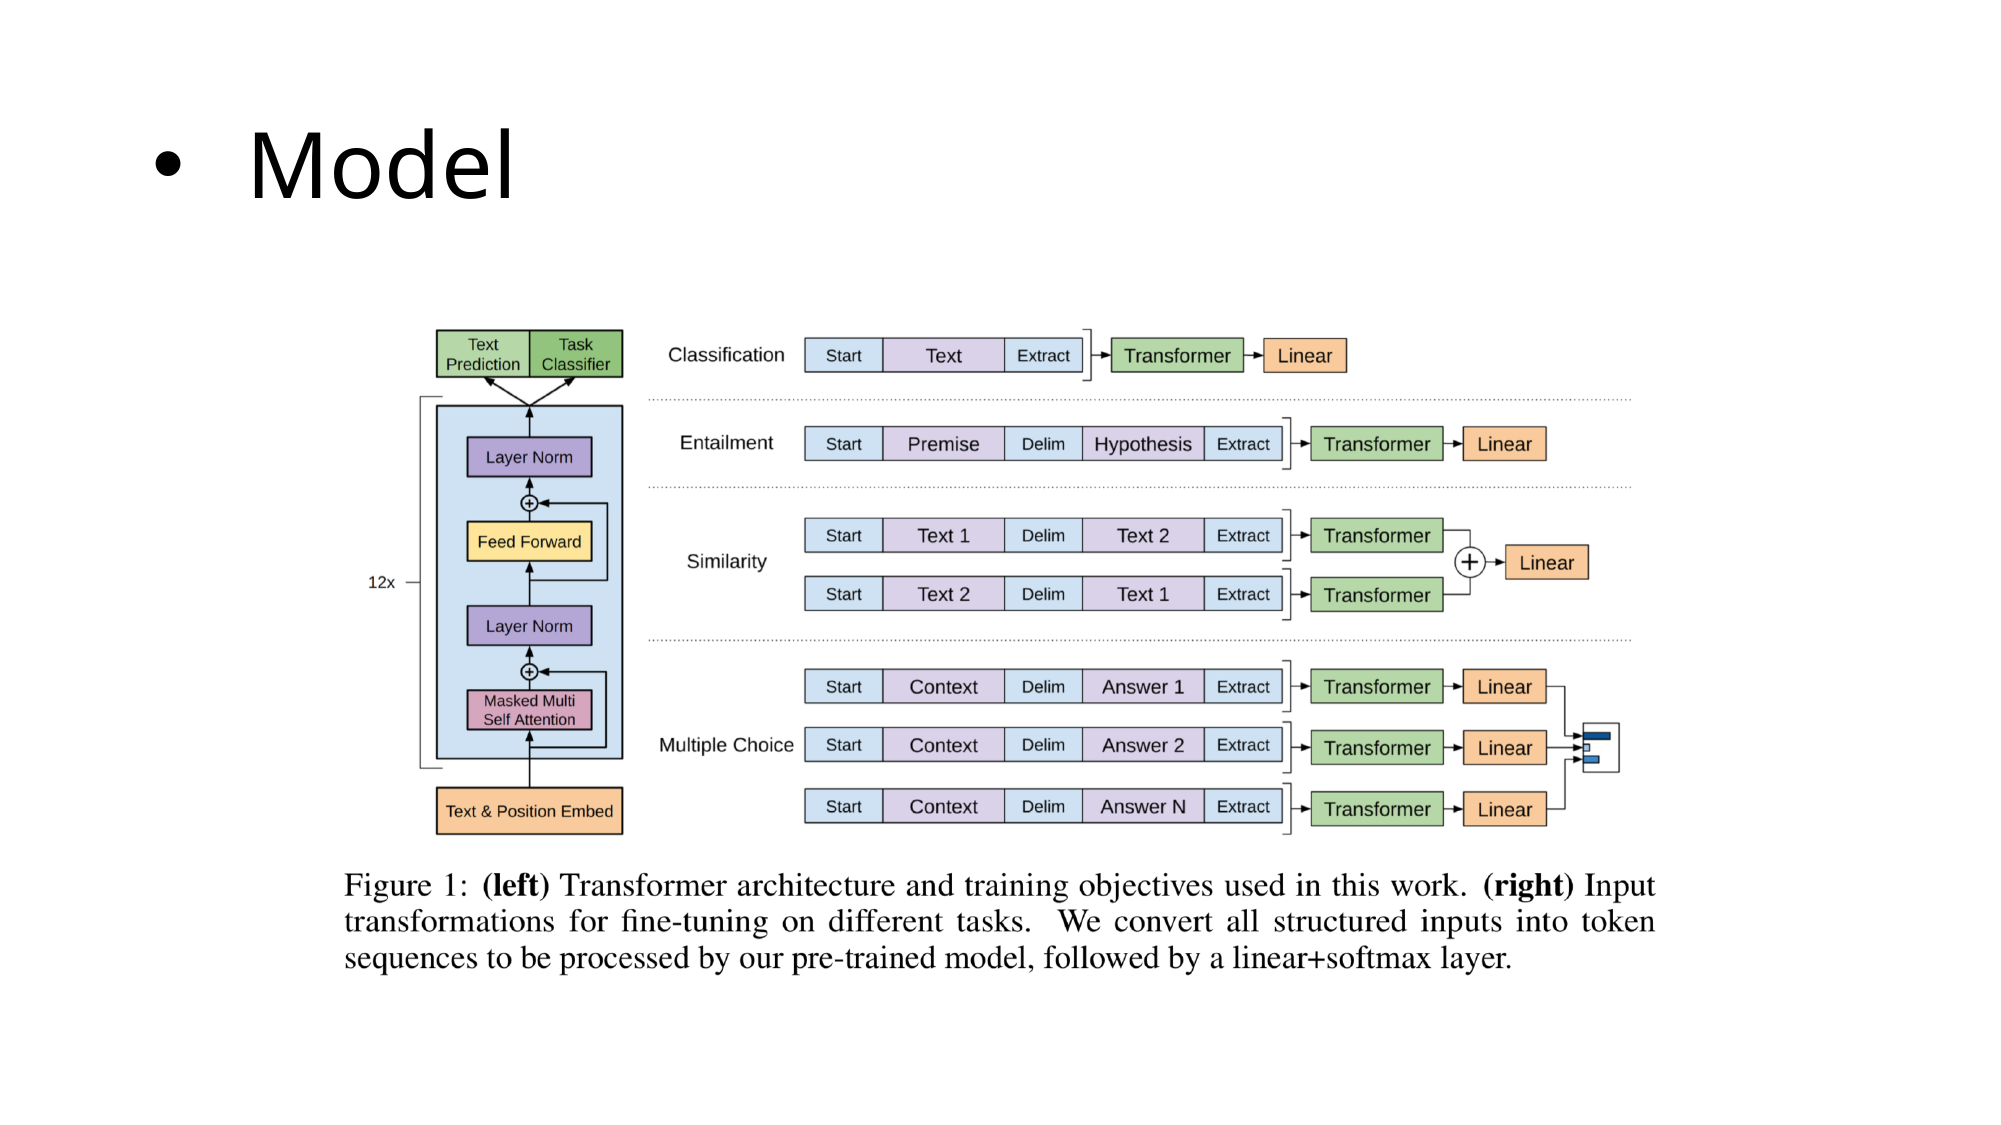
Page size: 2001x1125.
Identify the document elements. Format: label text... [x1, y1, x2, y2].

title Model [137, 59, 1863, 278]
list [318, 299, 1682, 1014]
